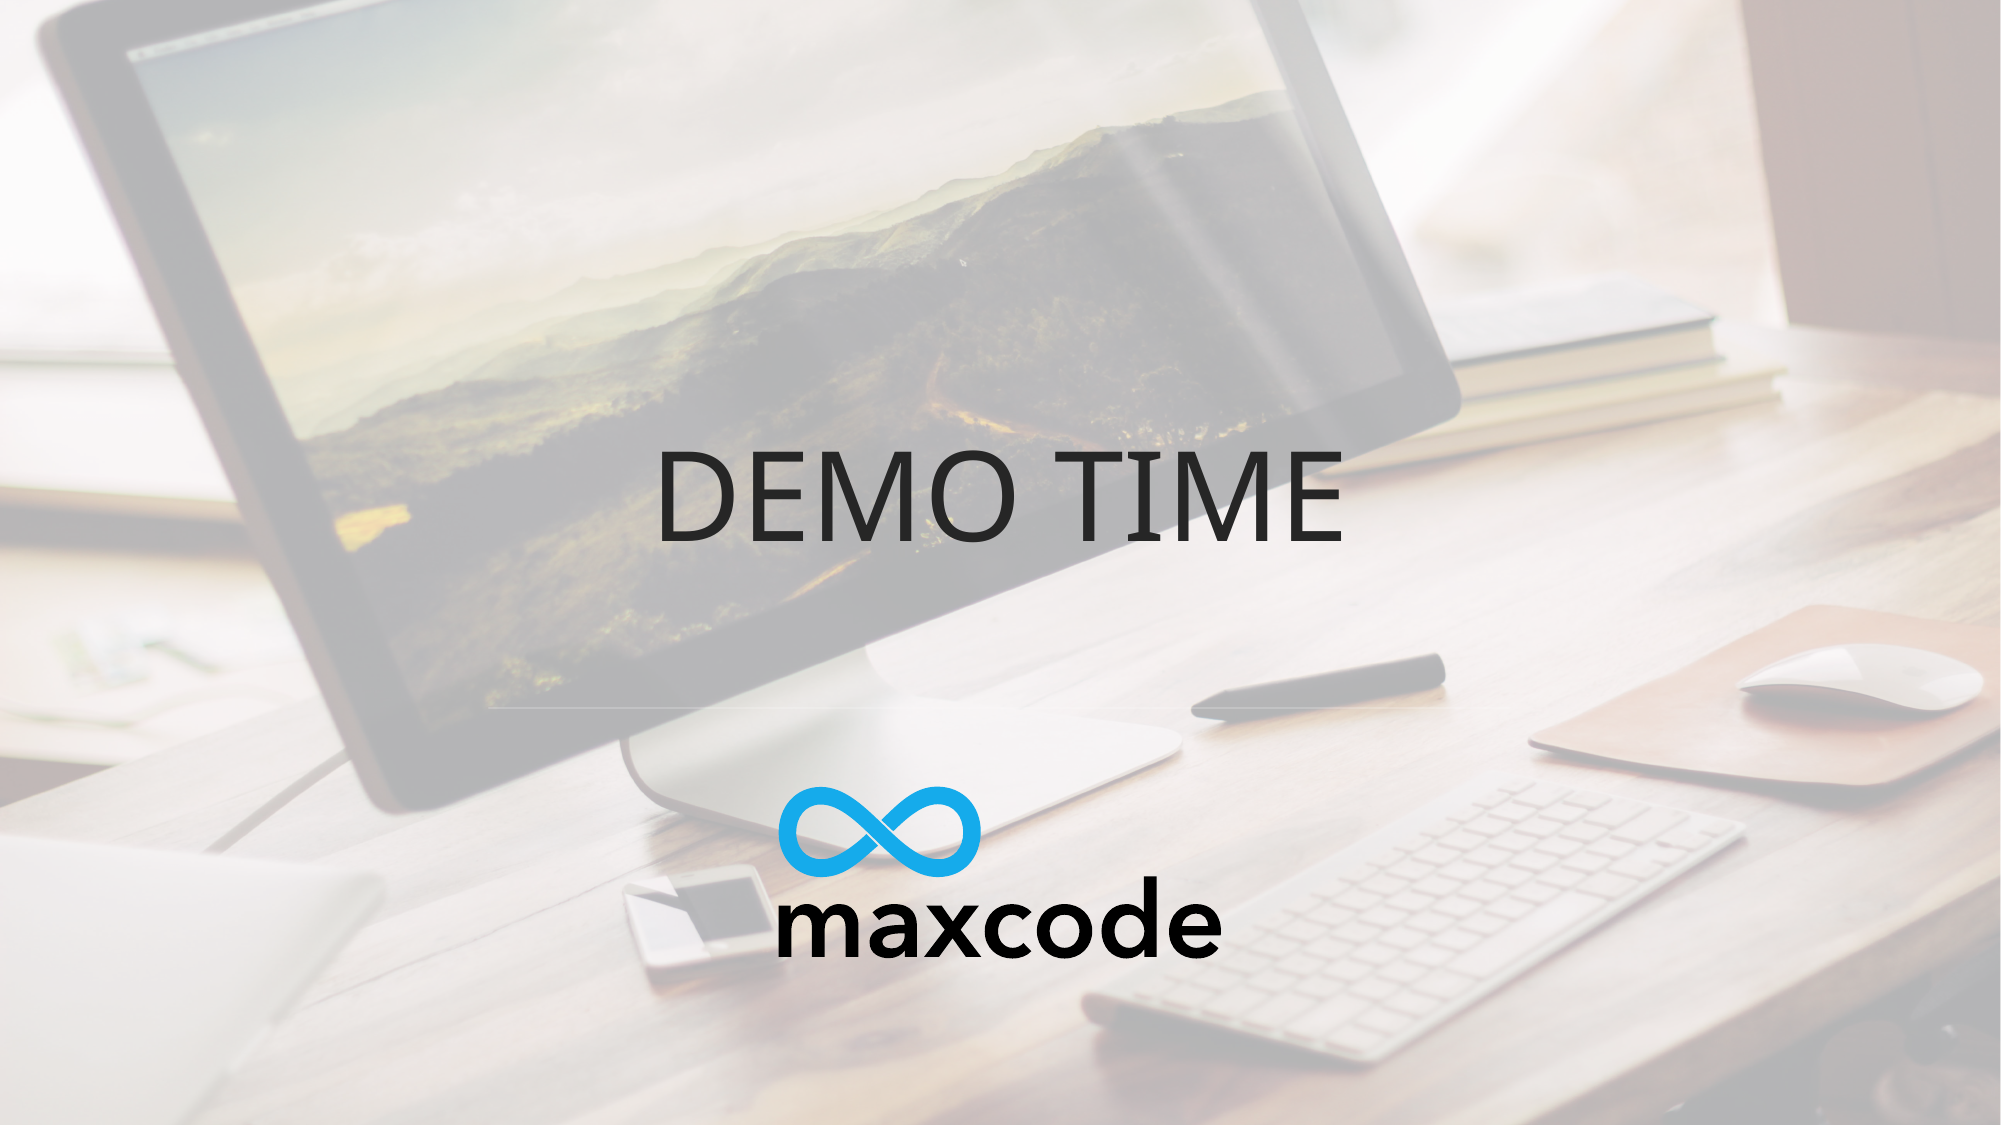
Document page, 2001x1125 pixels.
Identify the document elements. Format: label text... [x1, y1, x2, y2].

title DEMO TIME [249, 184, 1750, 576]
